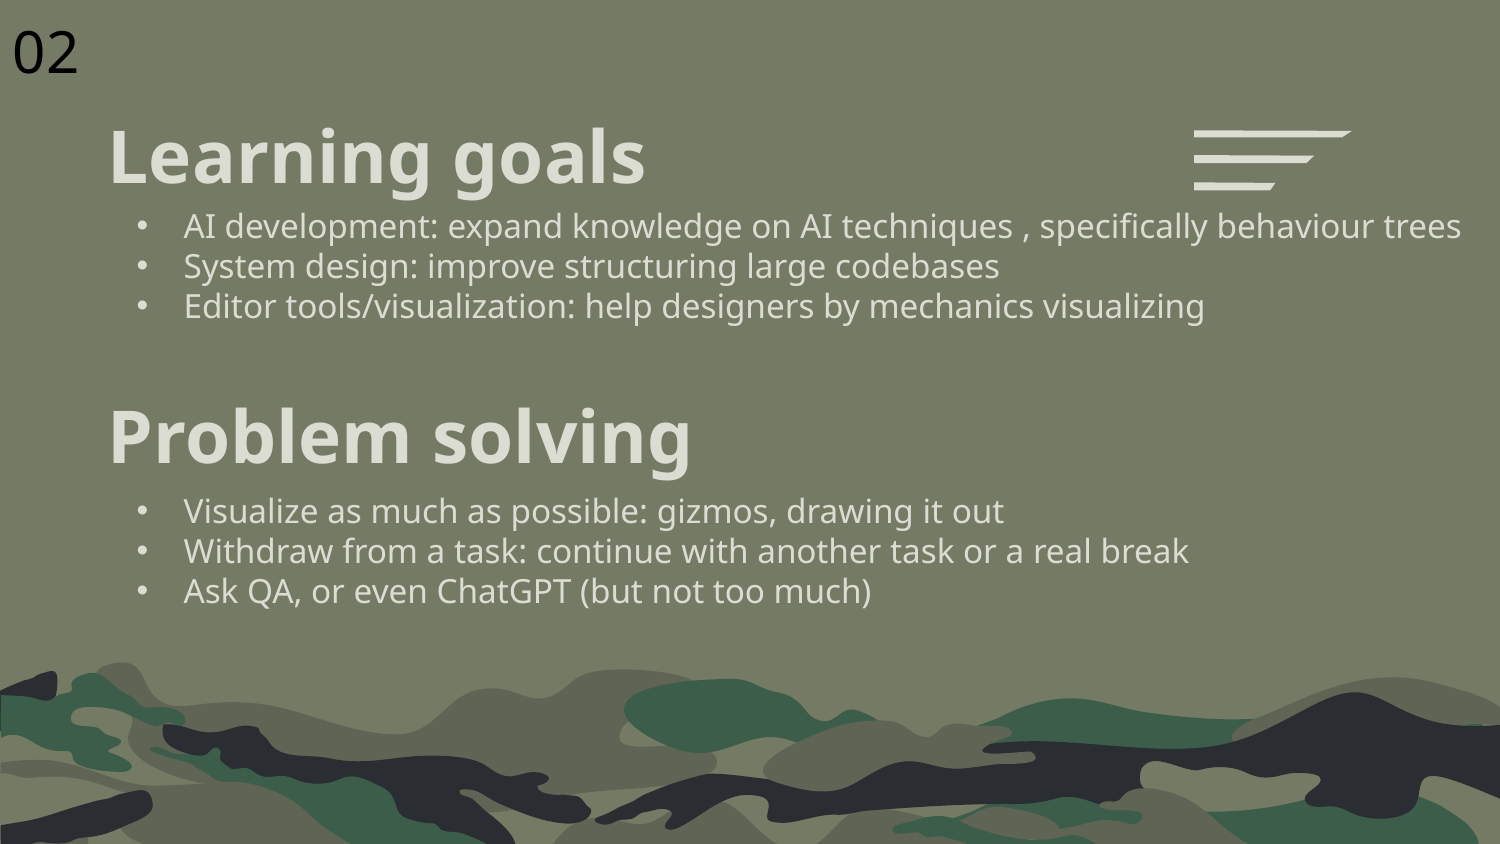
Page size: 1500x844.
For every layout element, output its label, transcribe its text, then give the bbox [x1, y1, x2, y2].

text_box AI development: expand knowledge on AI techniques , specifically behaviour trees System design: improve structuring large codebases Editor tools/visualization: help designers by mechanics visualizing [121, 190, 1500, 376]
text_box 02 [0, 2, 104, 99]
text_box Visualize as much as possible: gizmos, drawing it out Withdraw from a task: continue with another task or a real break Ask QA, or even ChatGPT (but not too much) [121, 474, 1500, 661]
title Learning goals [92, 95, 1195, 216]
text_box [1193, 130, 1353, 191]
text_box Problem solving [92, 375, 1195, 497]
